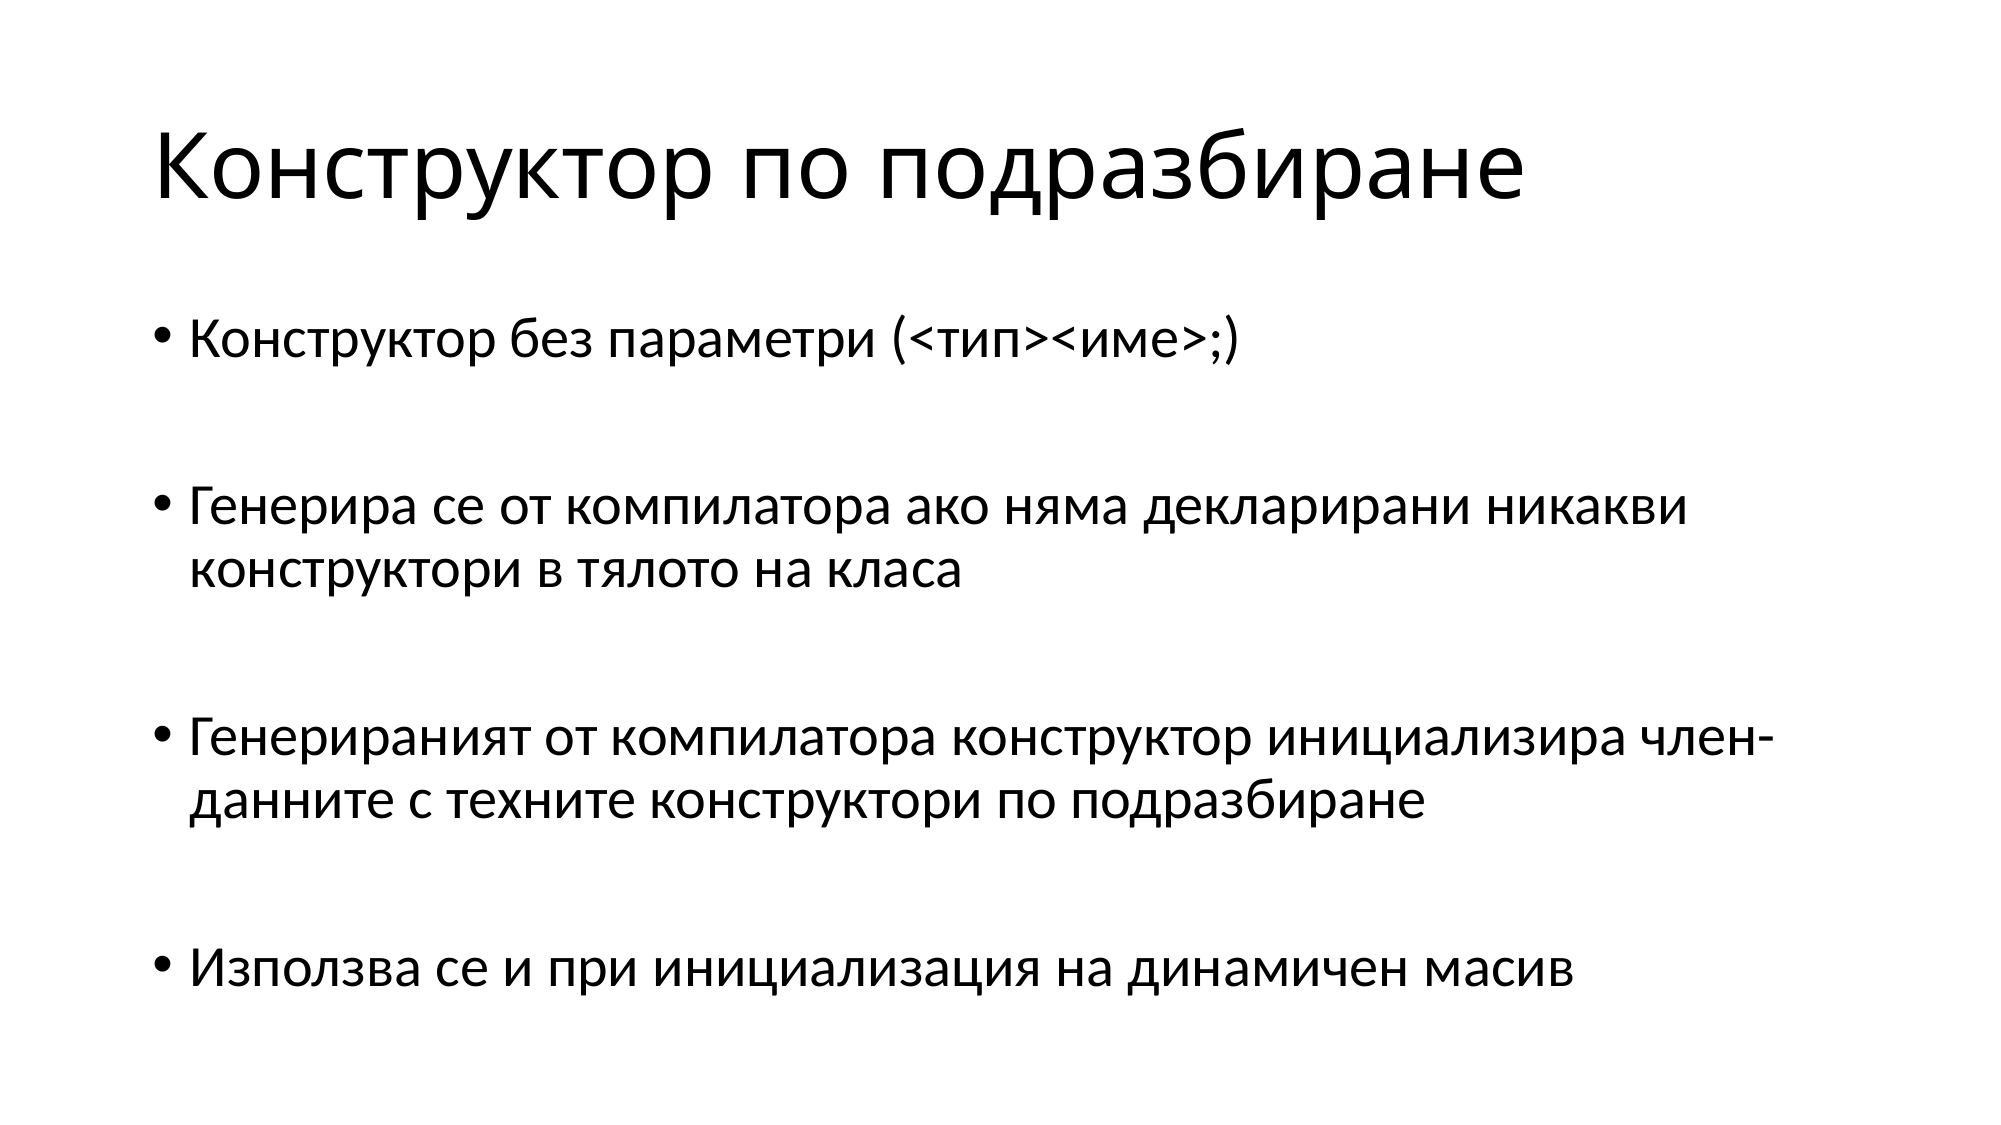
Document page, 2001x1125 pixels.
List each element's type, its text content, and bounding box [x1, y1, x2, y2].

list Конструктор без параметри (<тип><име>;) Генерира се от компилатора ако няма декларирани никакви конструктори в тялото на класа Генерираният от компилатора конструктор инициализира член-данните с техните конструктори по подразбиране Използва се и при инициализация на динамичен масив [137, 299, 1863, 1014]
title Конструктор по подразбиране [137, 59, 1863, 278]
